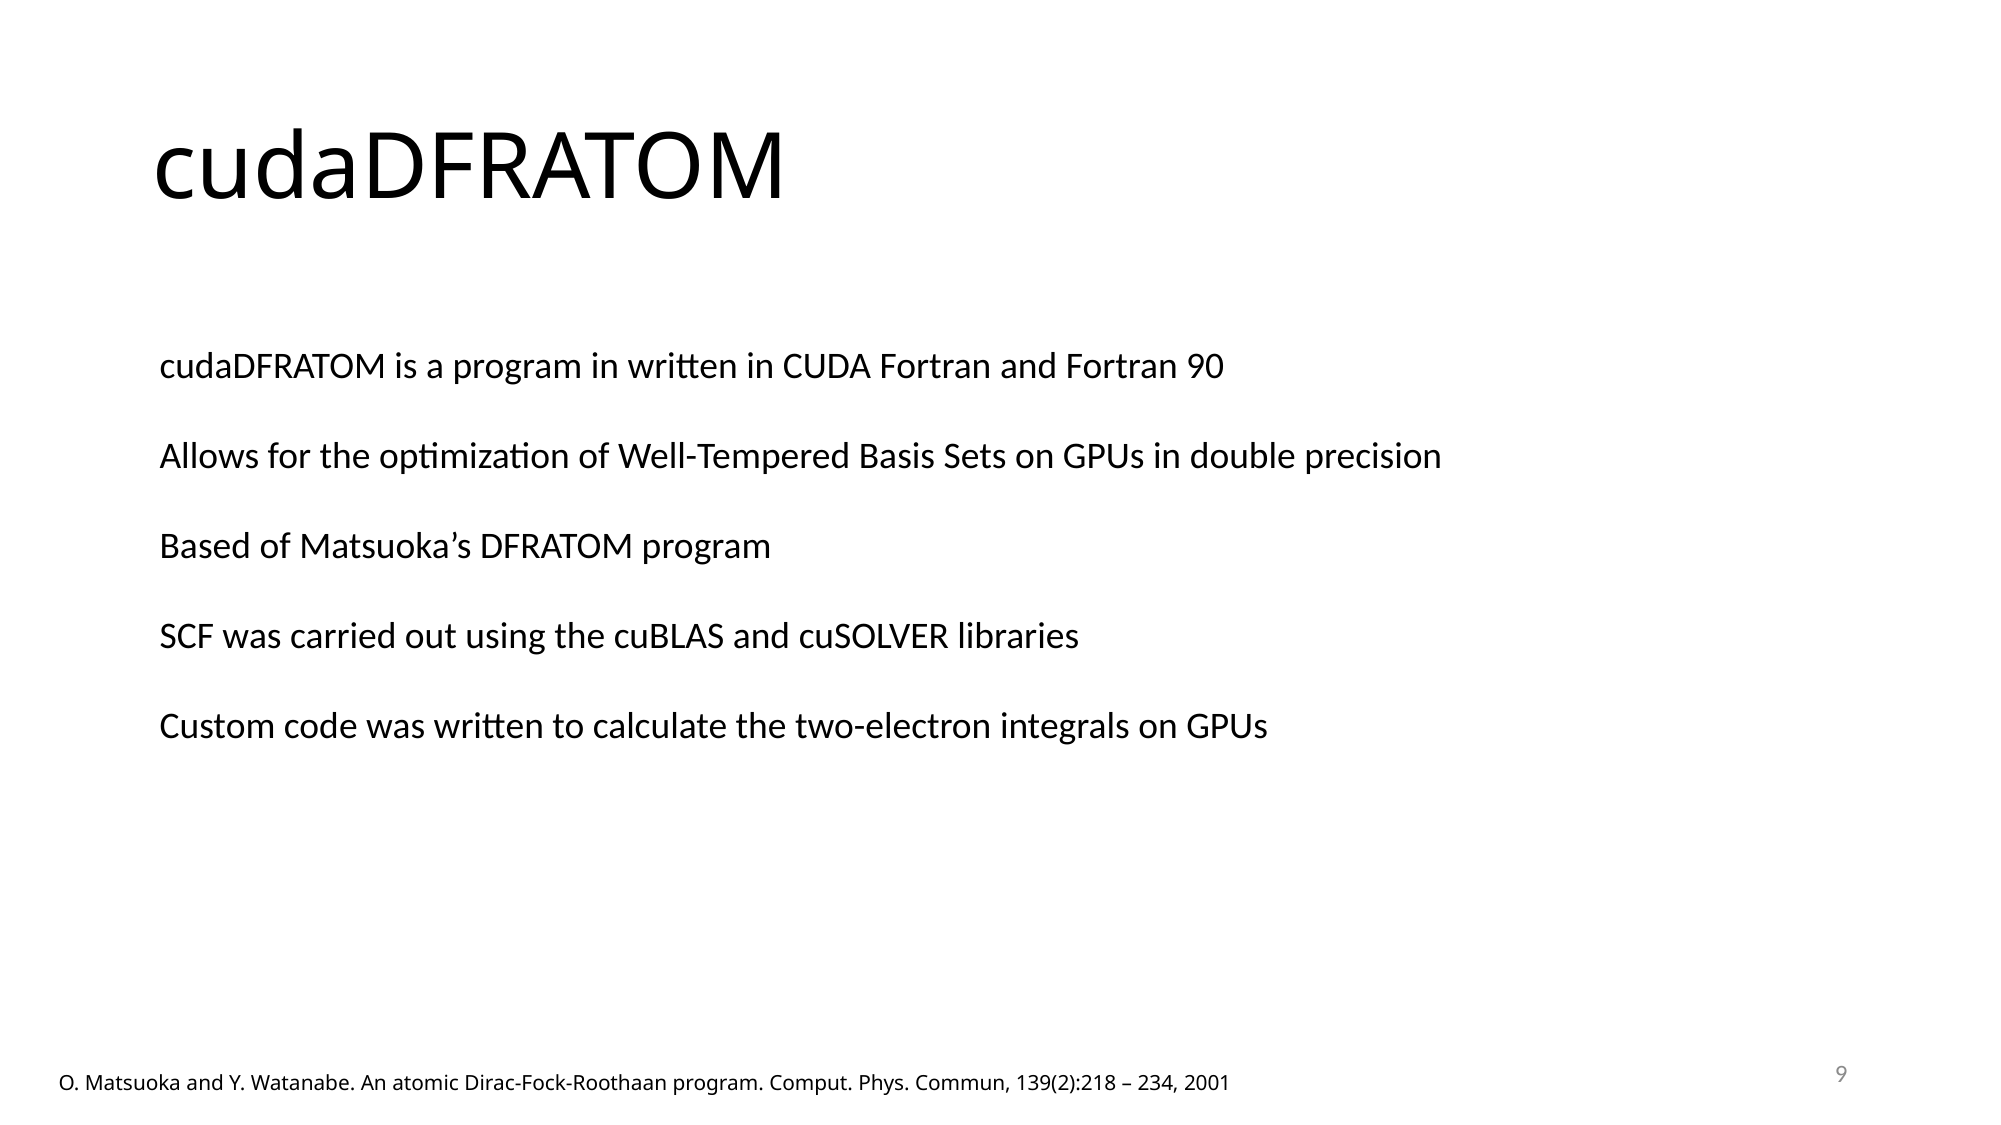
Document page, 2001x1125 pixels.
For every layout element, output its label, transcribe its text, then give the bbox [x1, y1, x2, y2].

text_box O. Matsuoka and Y. Watanabe. An atomic Dirac-Fock-Roothaan program. Comput. Phys. Commun, 139(2):218 – 234, 2001 [43, 1062, 1275, 1102]
title cudaDFRATOM [137, 59, 1863, 278]
text_box cudaDFRATOM is a program in written in CUDA Fortran and Fortran 90 Allows for the optimization of Well-Tempered Basis Sets on GPUs in double precision Based of Matsuoka’s DFRATOM program SCF was carried out using the cuBLAS and cuSOLVER libraries Custom code was written to calculate the two-electron integrals on GPUs [144, 333, 1459, 754]
slide_number 9 [1412, 1042, 1863, 1103]
